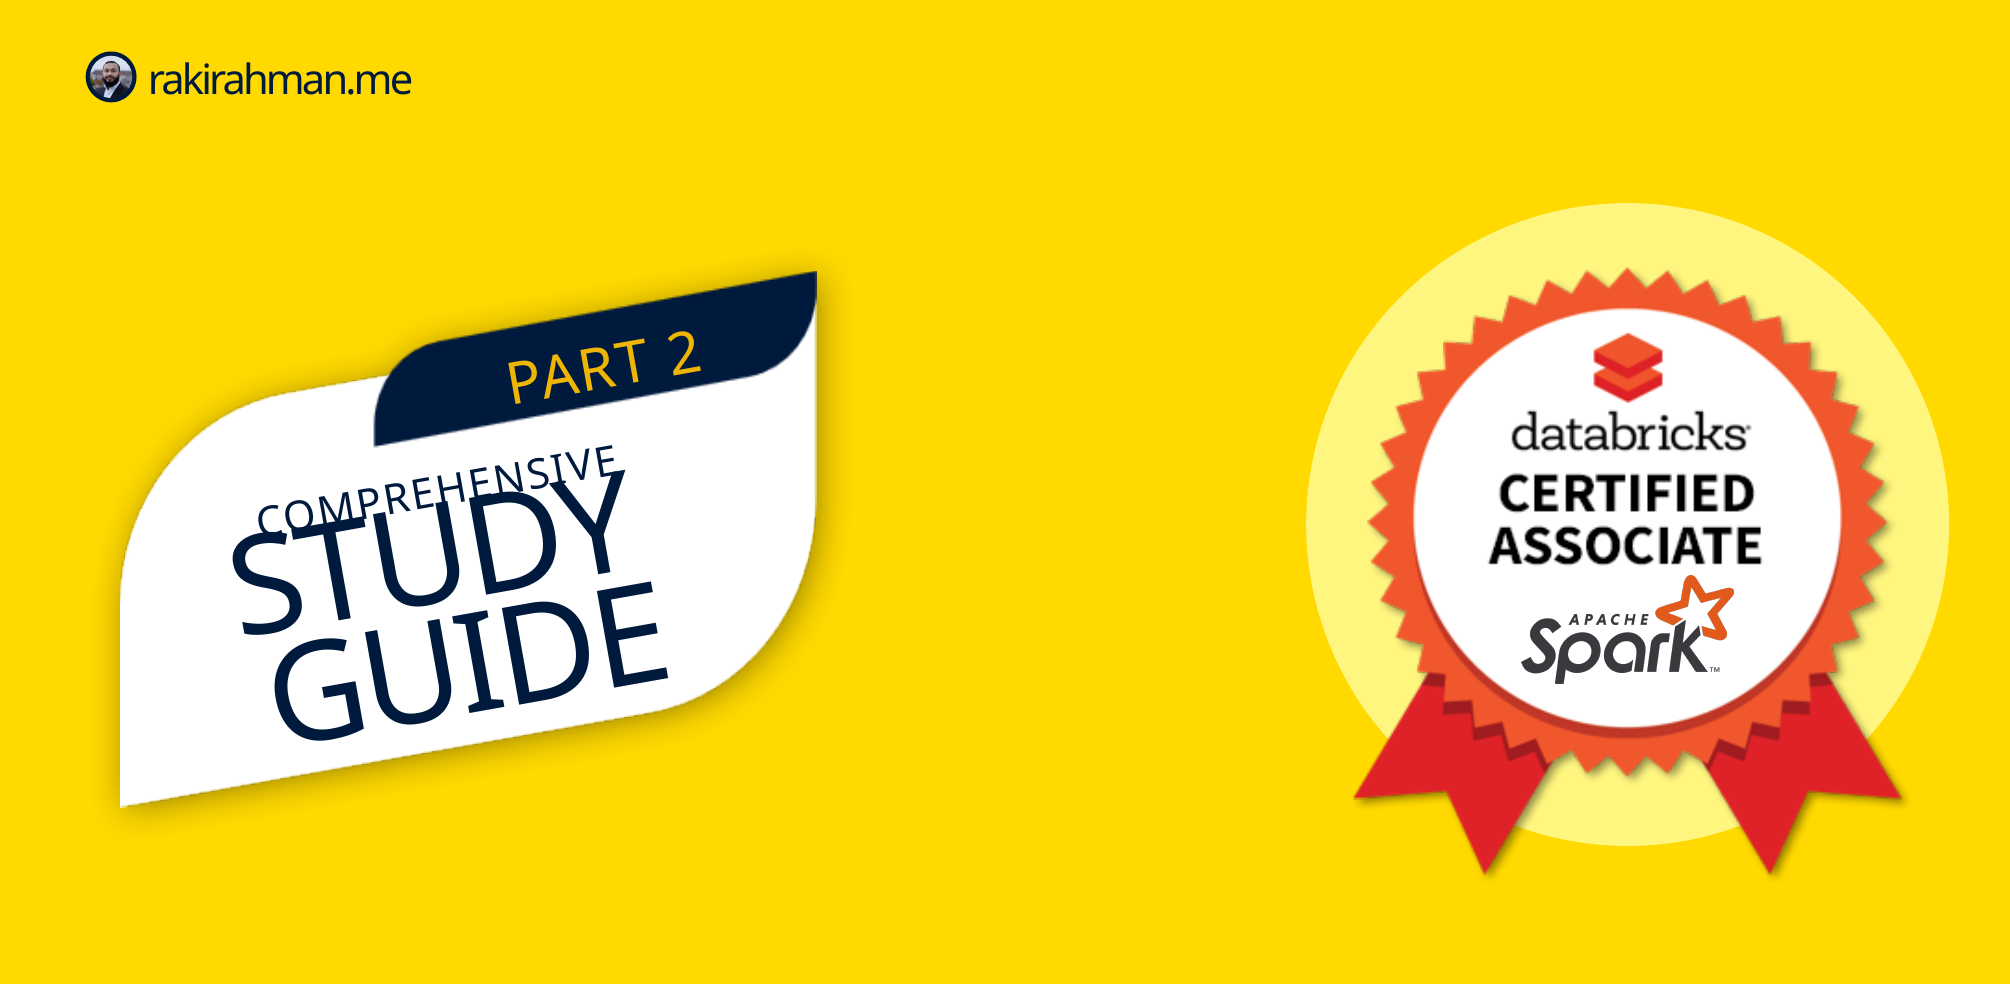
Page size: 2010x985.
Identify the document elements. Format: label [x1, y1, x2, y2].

picture [0, 0, 2010, 985]
text_box [85, 30, 441, 127]
text_box [1306, 203, 1950, 877]
